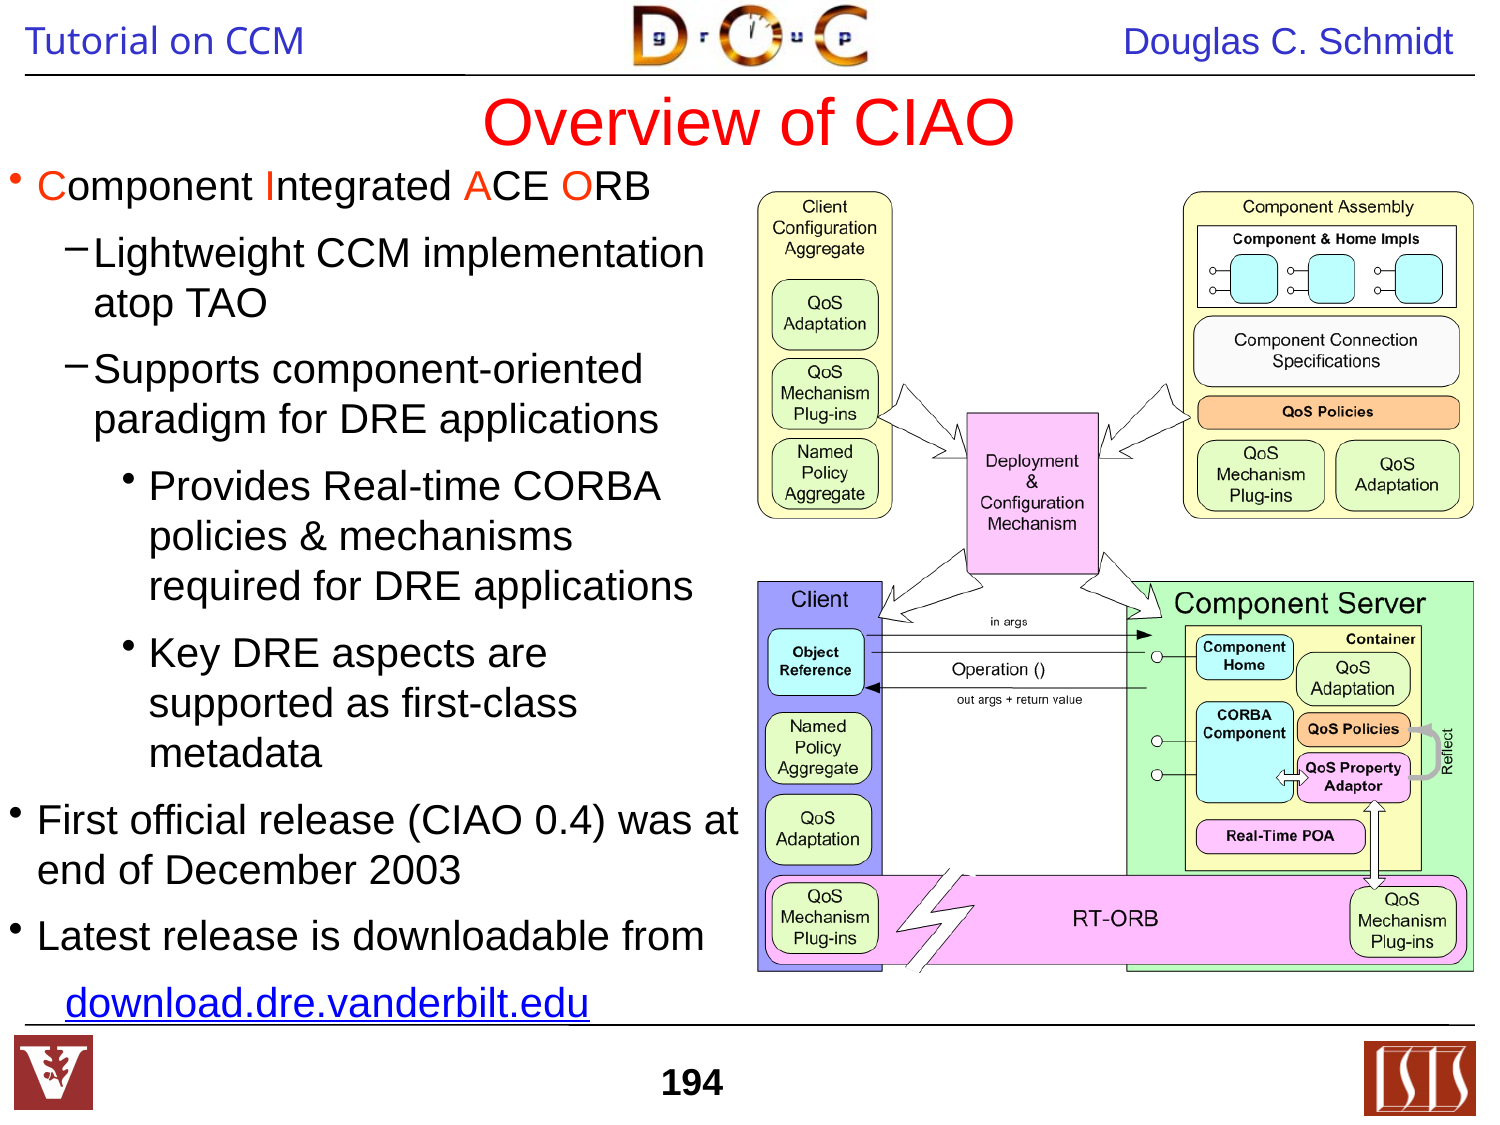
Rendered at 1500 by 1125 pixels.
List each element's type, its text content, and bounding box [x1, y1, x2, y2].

text_box Component Integrated ACE ORB Lightweight CCM implementation atop TAO Supports component-oriented paradigm for DRE applications Provides Real-time CORBA policies & mechanisms required for DRE applications Key DRE aspects are supported as first-class metadata First official release (CIAO 0.4) was at end of December 2003 Latest release is downloadable from download.dre.vanderbilt.edu [0, 151, 759, 994]
title Overview of CIAO [24, 87, 1476, 151]
picture [624, 0, 875, 71]
picture [14, 1035, 93, 1110]
picture [1364, 1041, 1476, 1116]
picture [757, 191, 1474, 979]
